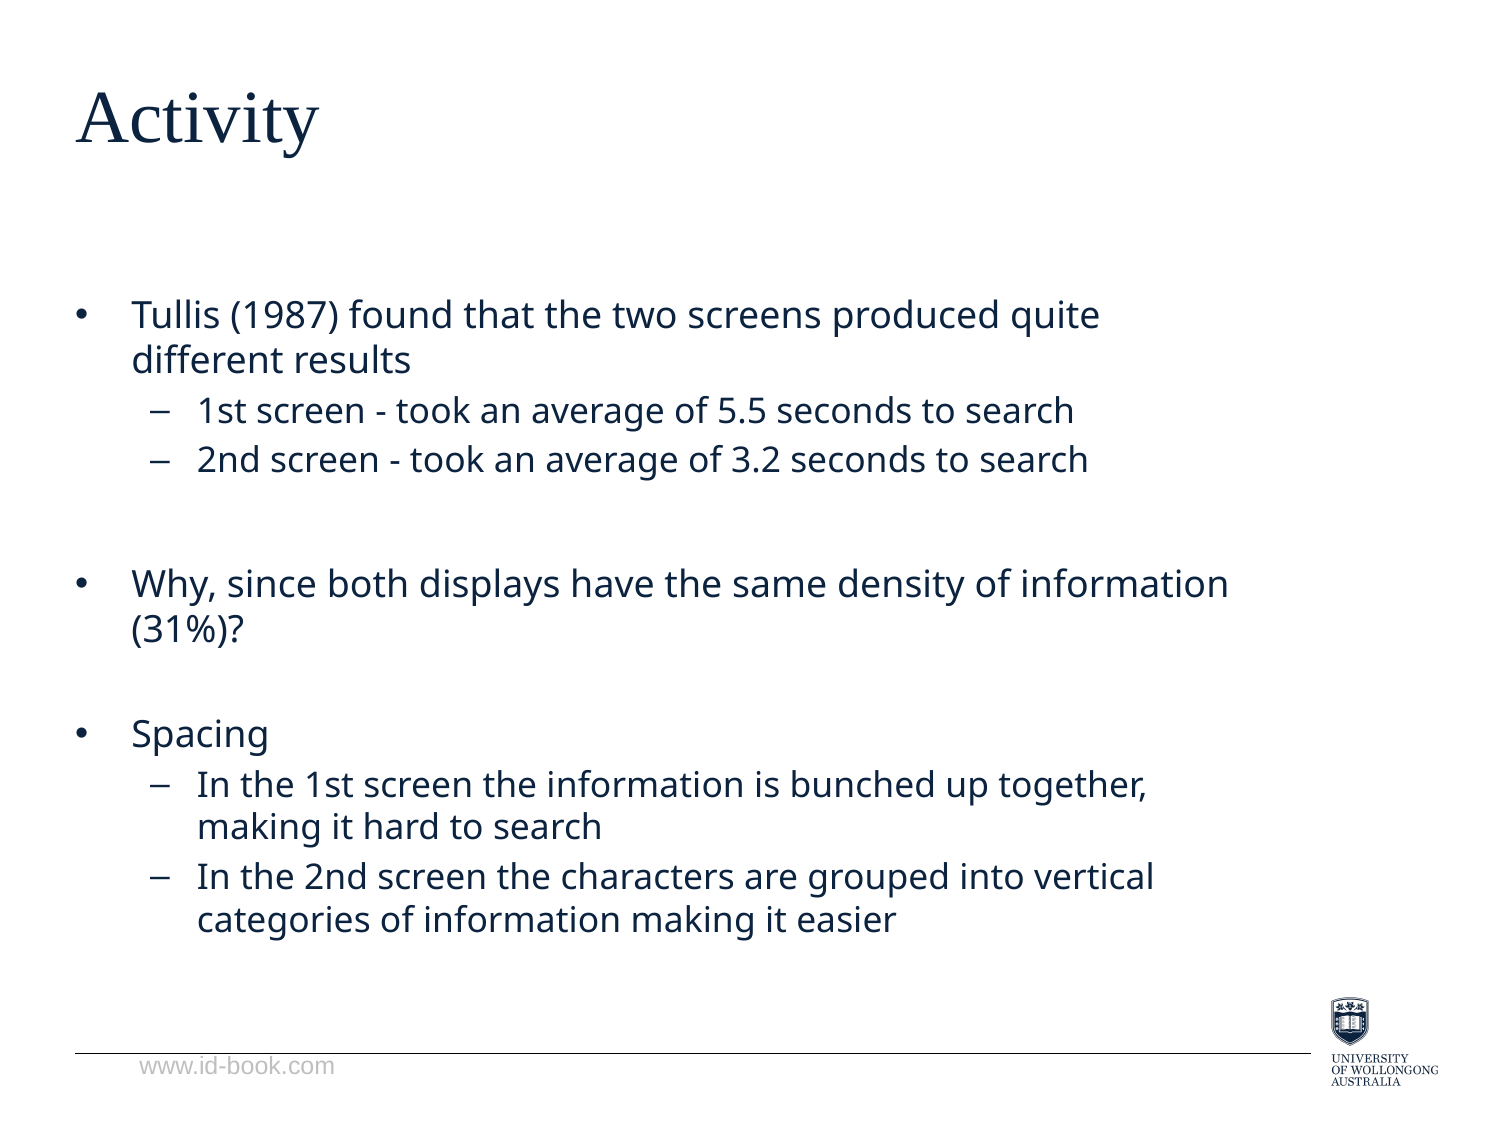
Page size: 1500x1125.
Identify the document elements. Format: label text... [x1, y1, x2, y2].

list Tullis (1987) found that the two screens produced quite different results 1st screen - took an average of 5.5 seconds to search 2nd screen - took an average of 3.2 seconds to search Why, since both displays have the same density of information (31%)? Spacing In the 1st screen the information is bunched up together, making it hard to search In the 2nd screen the characters are grouped into vertical categories of information making it easier [75, 290, 1270, 1028]
footer www.id-book.com [0, 1042, 475, 1103]
title Activity [75, 67, 1270, 207]
